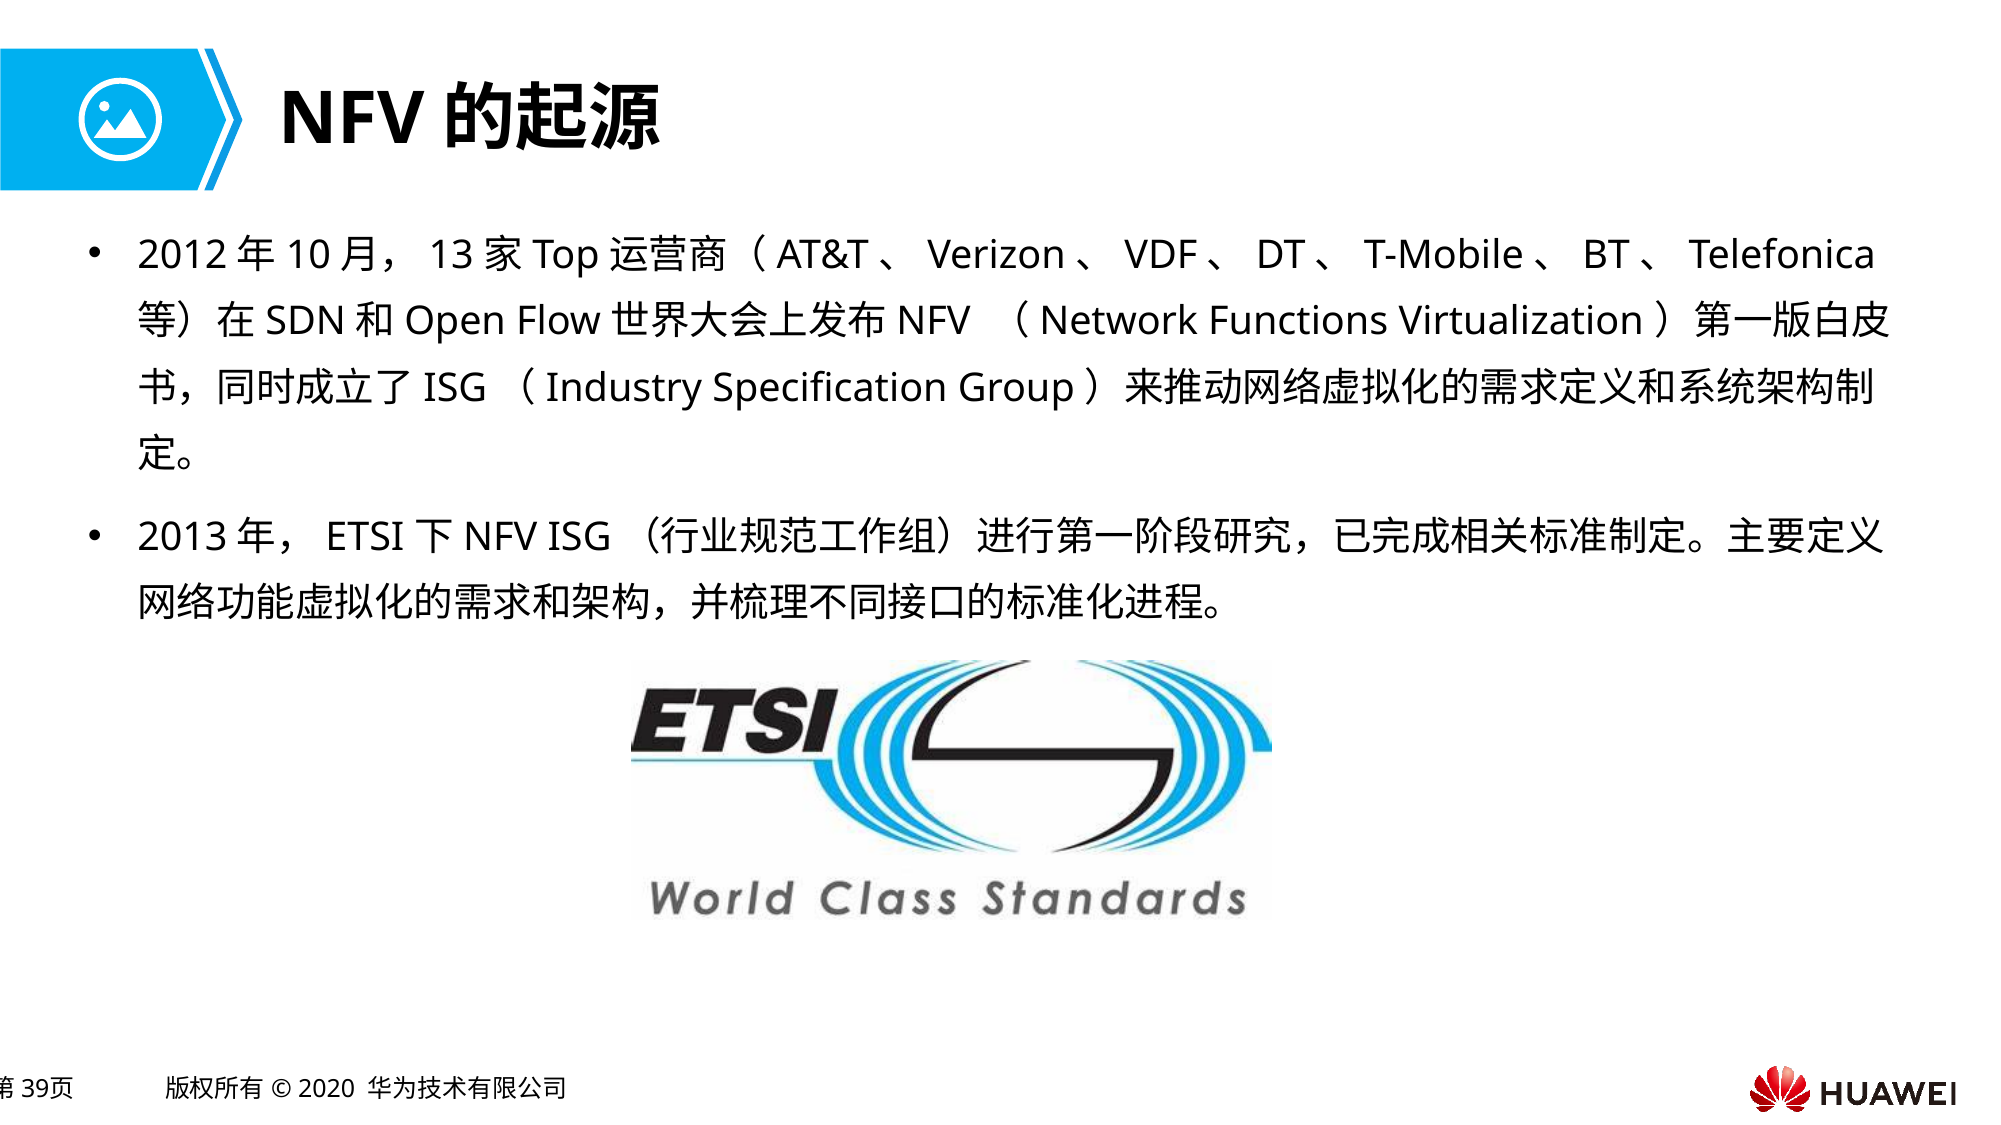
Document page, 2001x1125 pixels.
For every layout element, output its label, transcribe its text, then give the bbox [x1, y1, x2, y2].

picture [1750, 1066, 1956, 1112]
picture [631, 660, 1272, 924]
text_box 2012年10月，13家Top运营商（AT&T、Verizon、VDF、DT、T-Mobile、BT、Telefonica等）在SDN和Open Flow世界大会上发布NFV （Network Functions Virtualization）第一版白皮书，同时成立了ISG（Industry Specification Group）来推动网络虚拟化的需求定义和系统架构制定。 2013年，ETSI下NFV ISG（行业规范工作组）进行第一阶段研究，已完成相关标准制定。主要定义网络功能虚拟化的需求和架构，并梳理不同接口的标准化进程。 [73, 202, 1927, 970]
title NFV的起源 [261, 67, 1874, 173]
